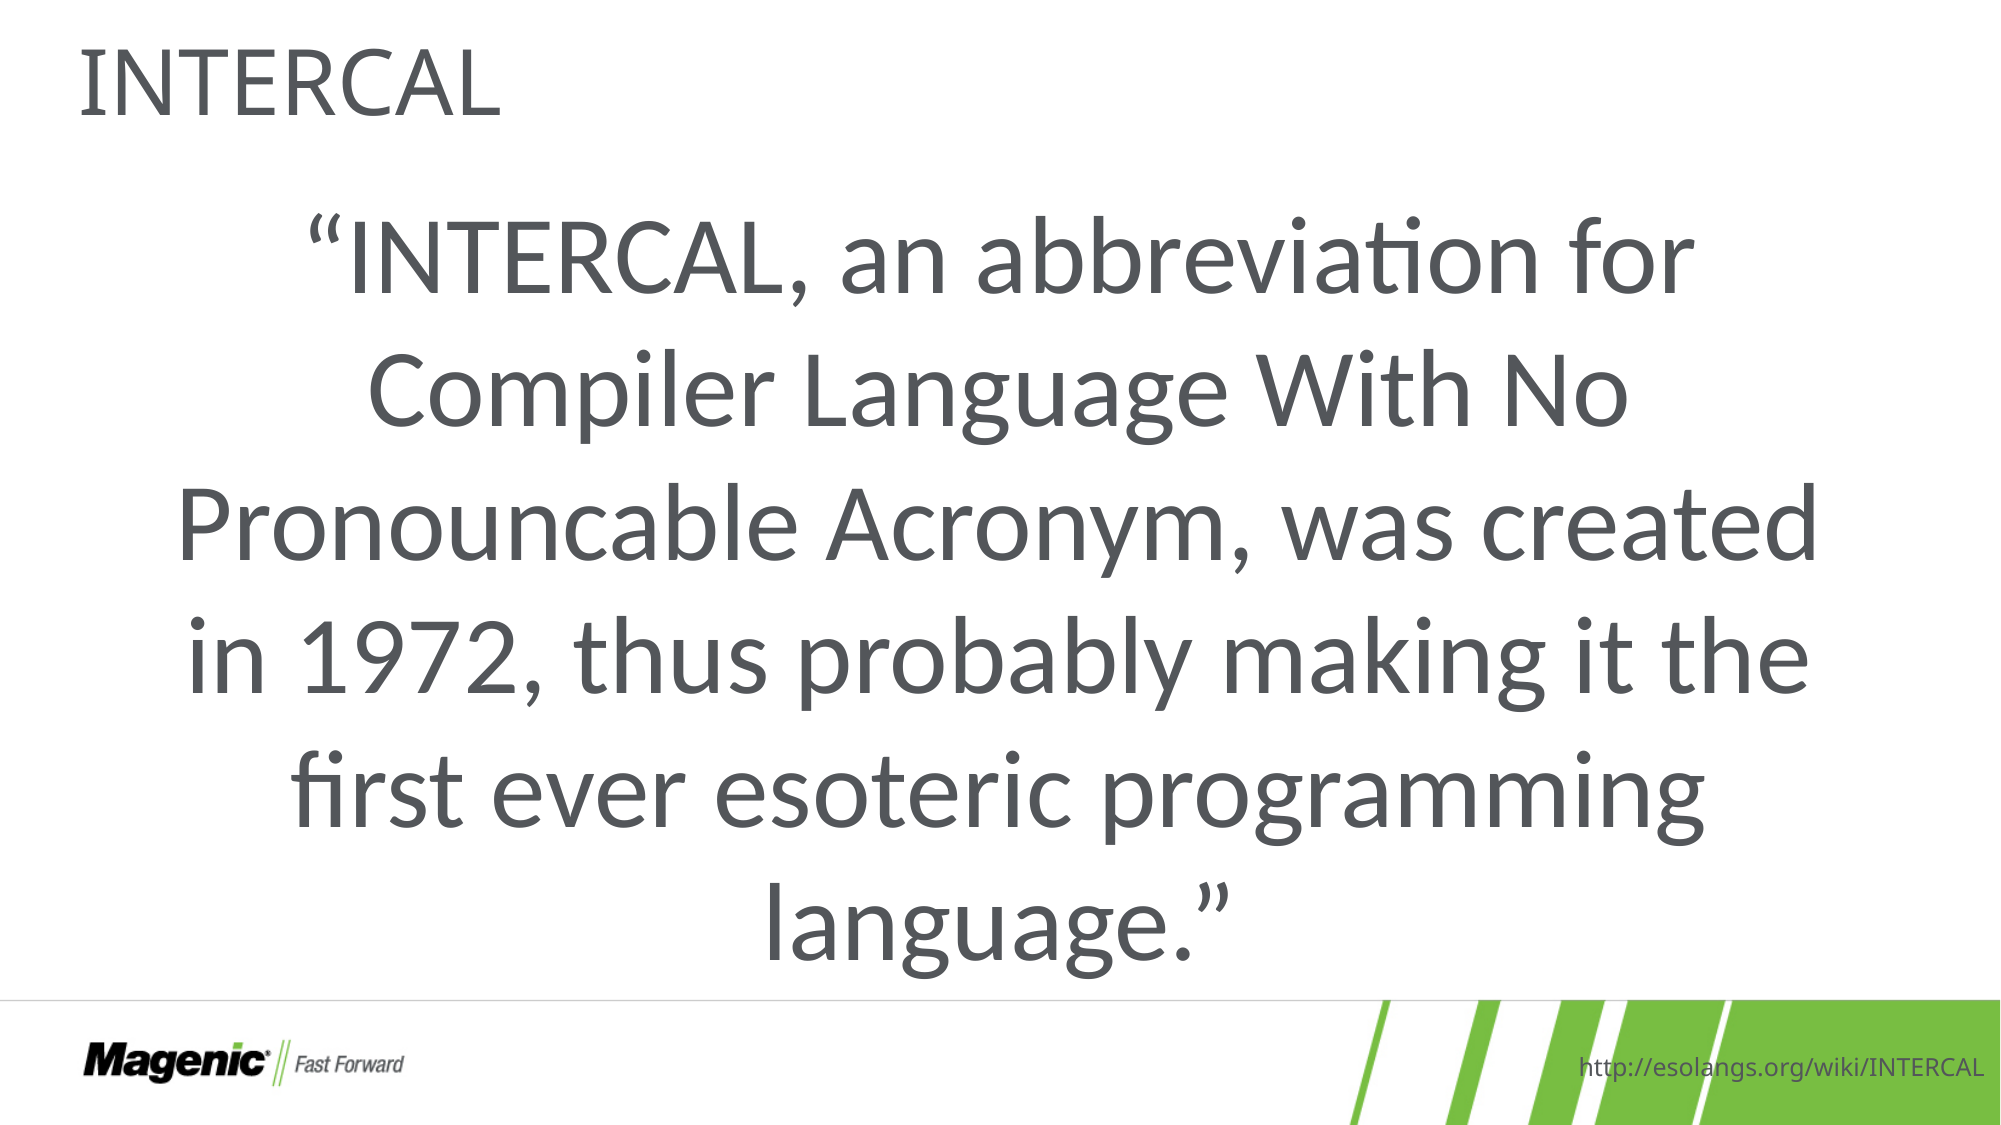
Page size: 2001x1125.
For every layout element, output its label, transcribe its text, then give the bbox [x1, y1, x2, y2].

text_box http://esolangs.org/wiki/INTERCAL [920, 1029, 2000, 1104]
text_box “INTERCAL, an abbreviation for Compiler Language With No Pronouncable Acronym, was created in 1972, thus probably making it the first ever esoteric programming language.” [133, 175, 1867, 990]
title INTERCAL [63, 41, 1938, 131]
picture [0, 0, 2001, 1125]
